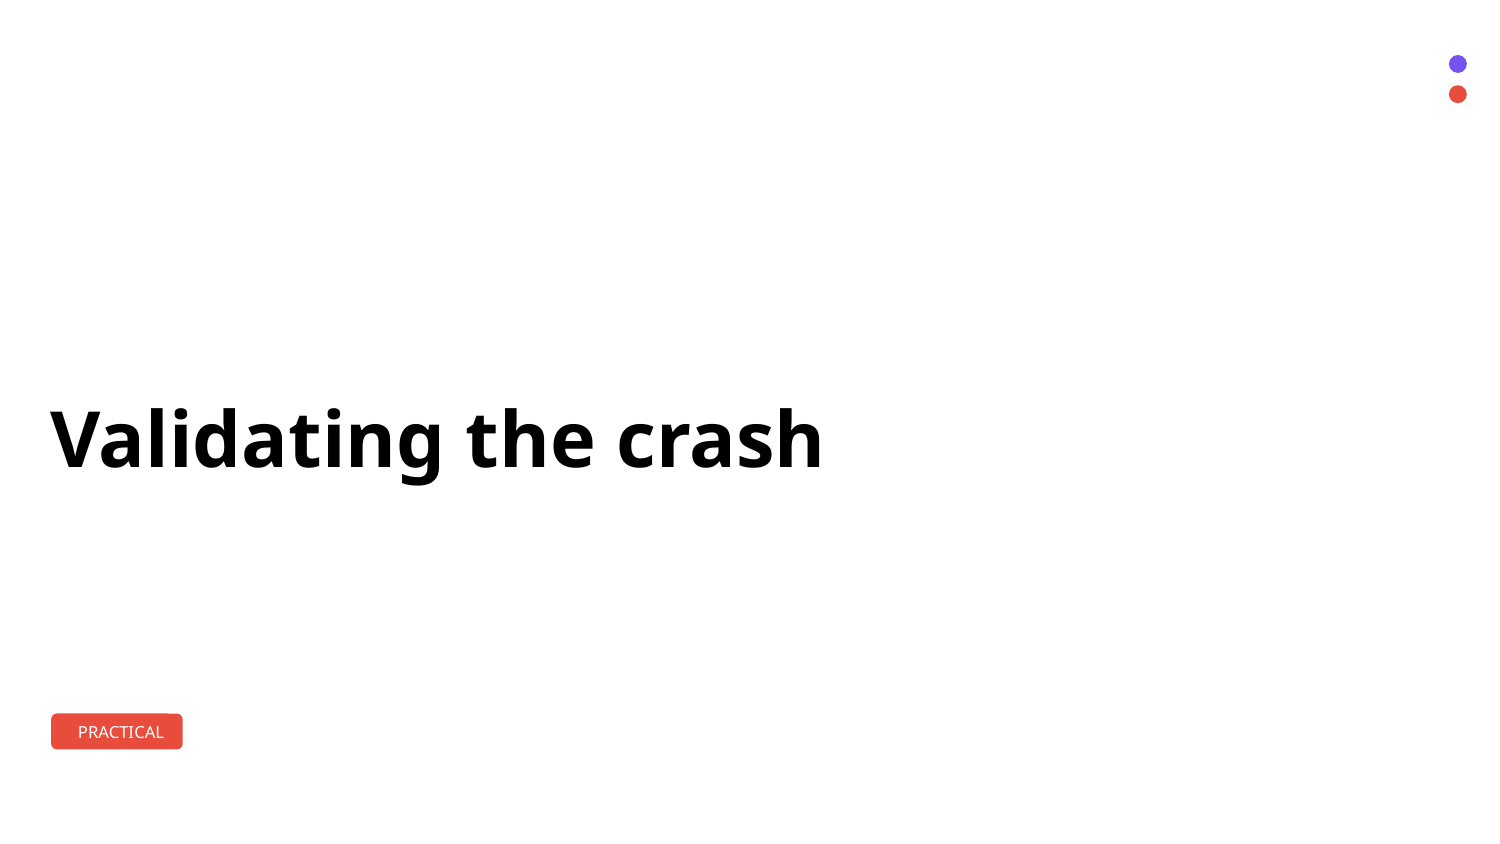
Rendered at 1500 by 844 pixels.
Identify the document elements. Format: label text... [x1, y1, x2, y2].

text_box [1448, 54, 1467, 73]
text_box PRACTICAL [51, 713, 183, 750]
title Validating the crash [35, 374, 1433, 469]
text_box [1448, 85, 1467, 104]
